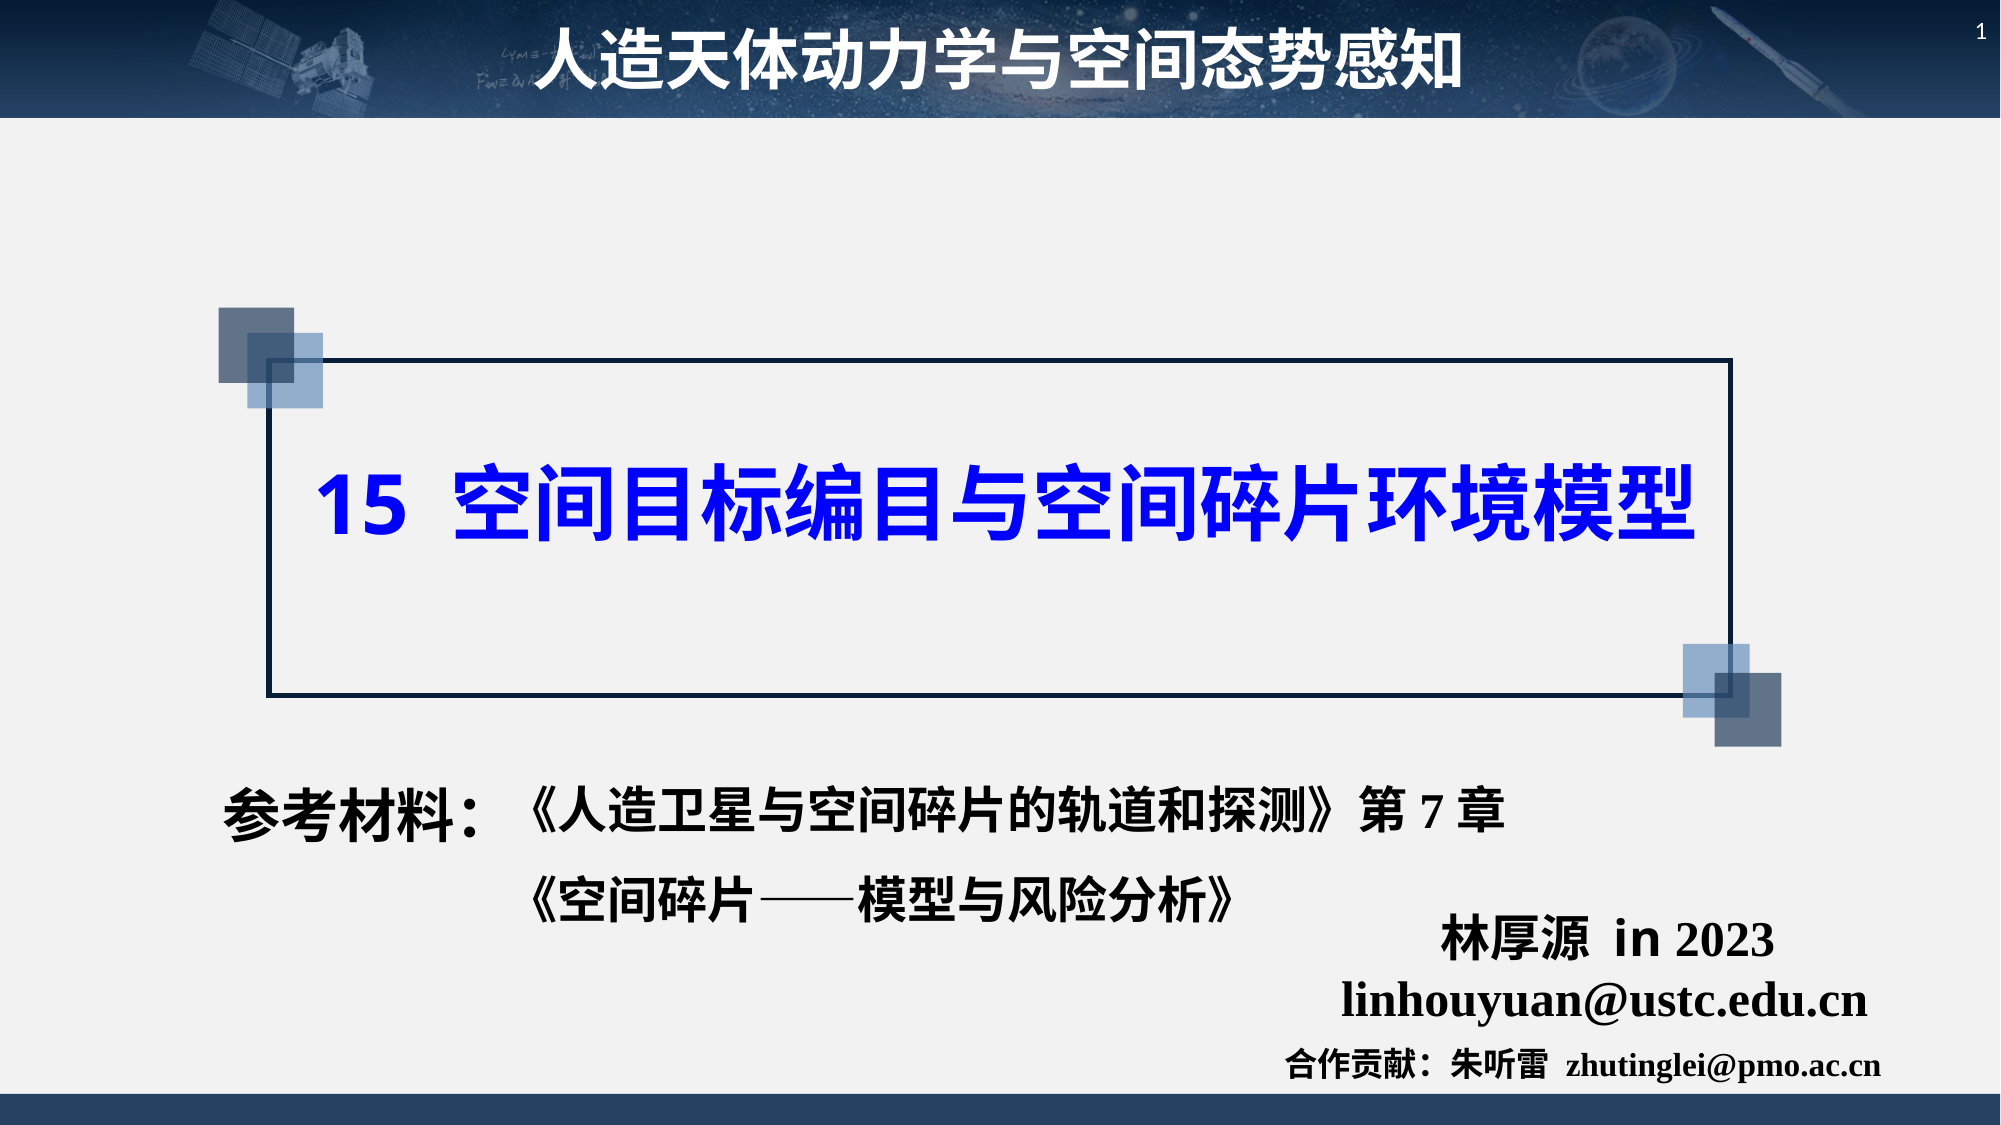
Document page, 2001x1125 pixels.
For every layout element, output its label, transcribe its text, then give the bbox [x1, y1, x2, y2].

text_box 人造天体动力学与空间态势感知 [0, 0, 2000, 117]
text_box 参考材料： [168, 736, 568, 857]
text_box 合作贡献：朱听雷 zhutinglei@pmo.ac.cn [1213, 1036, 1953, 1091]
text_box 《人造卫星与空间碎片的轨道和探测》第7章 《空间碎片——模型与风险分析》 [492, 747, 1683, 936]
picture [0, 0, 2001, 118]
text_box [218, 307, 1782, 747]
text_box 林厚源 in 2023 linhouyuan@ustc.edu.cn [1326, 899, 1890, 1035]
